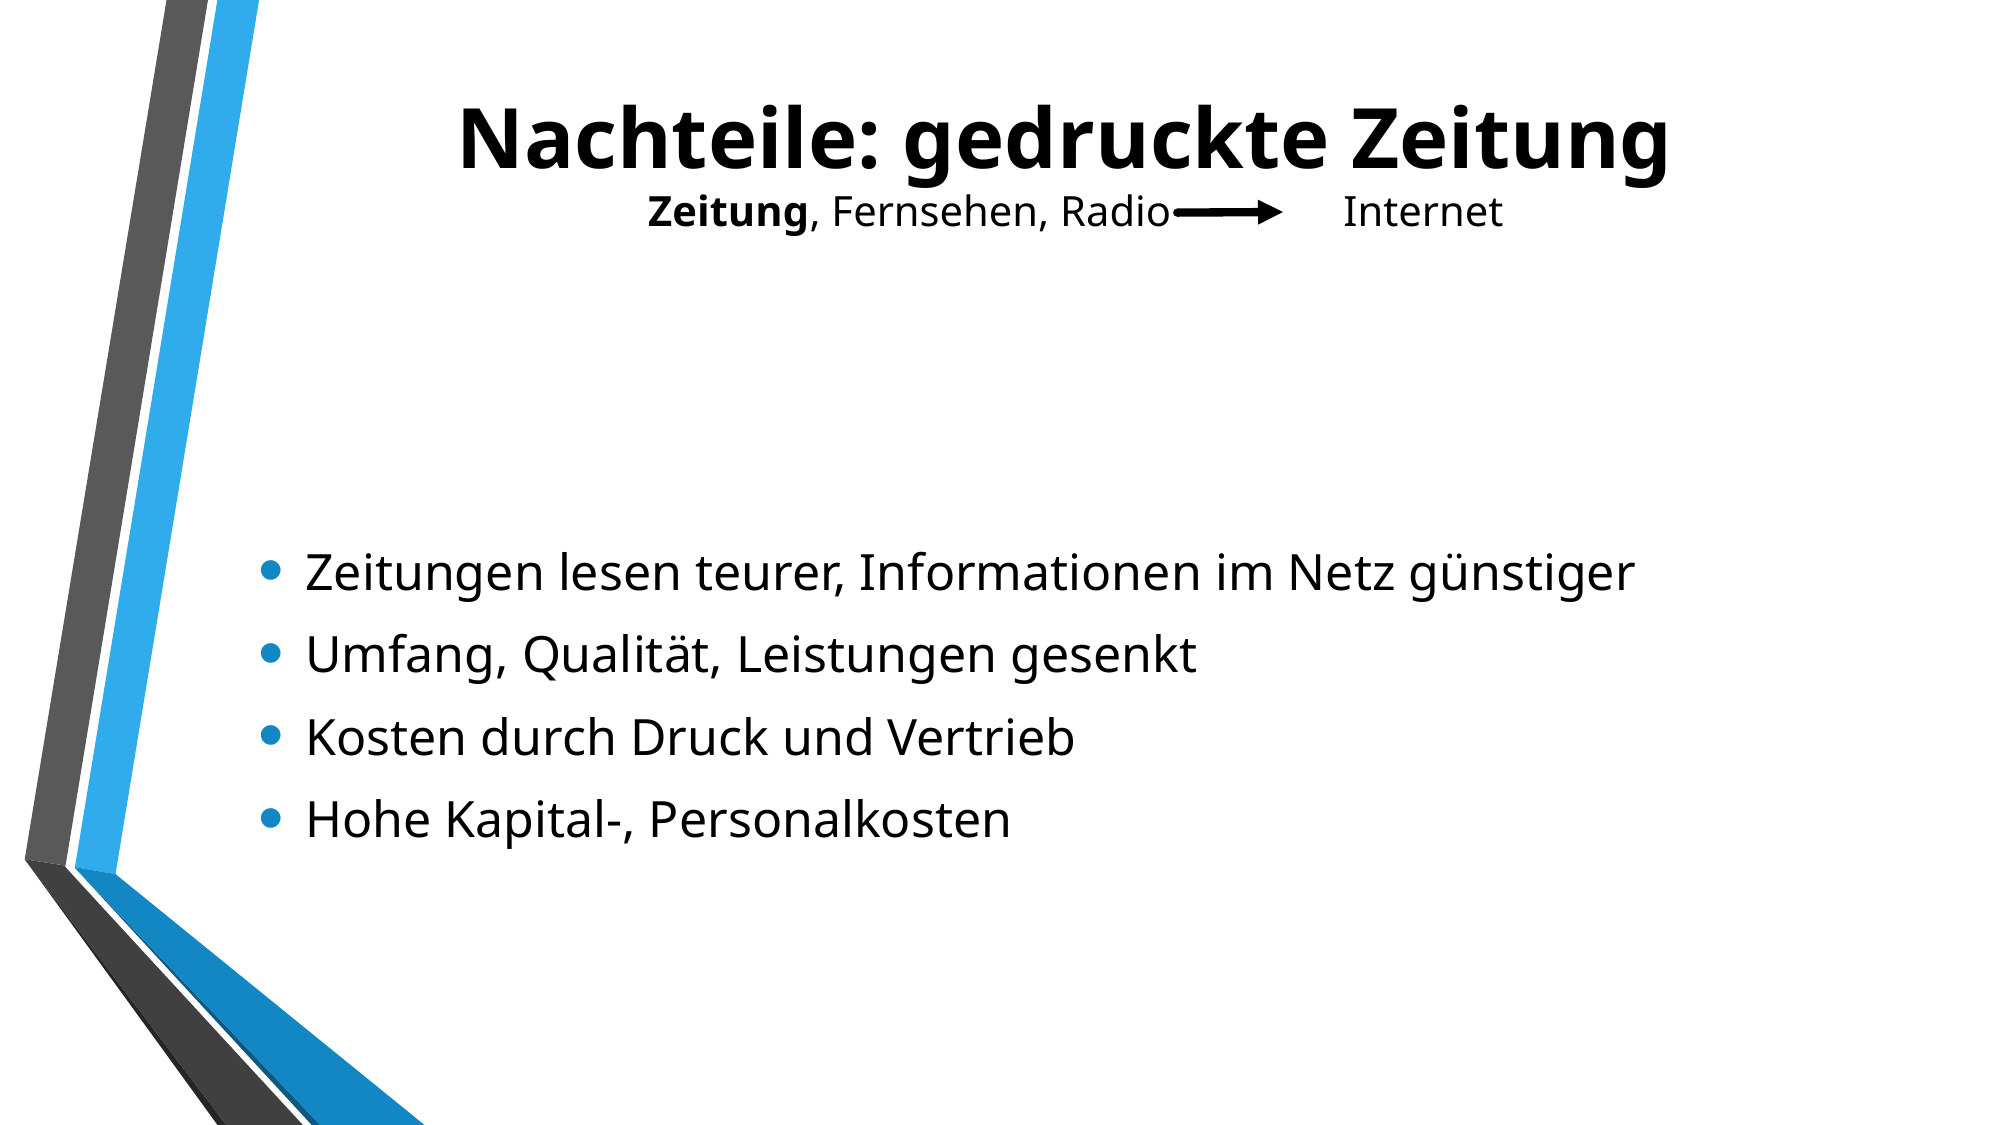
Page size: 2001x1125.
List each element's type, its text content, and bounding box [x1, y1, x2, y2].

list Zeitungen lesen teurer, Informationen im Netz günstiger Umfang, Qualität, Leistungen gesenkt Kosten durch Druck und Vertrieb Hohe Kapital-, Personalkosten [243, 437, 1887, 950]
title Nachteile: gedruckte Zeitung Zeitung, Fernsehen, Radio Internet [243, 16, 1887, 304]
